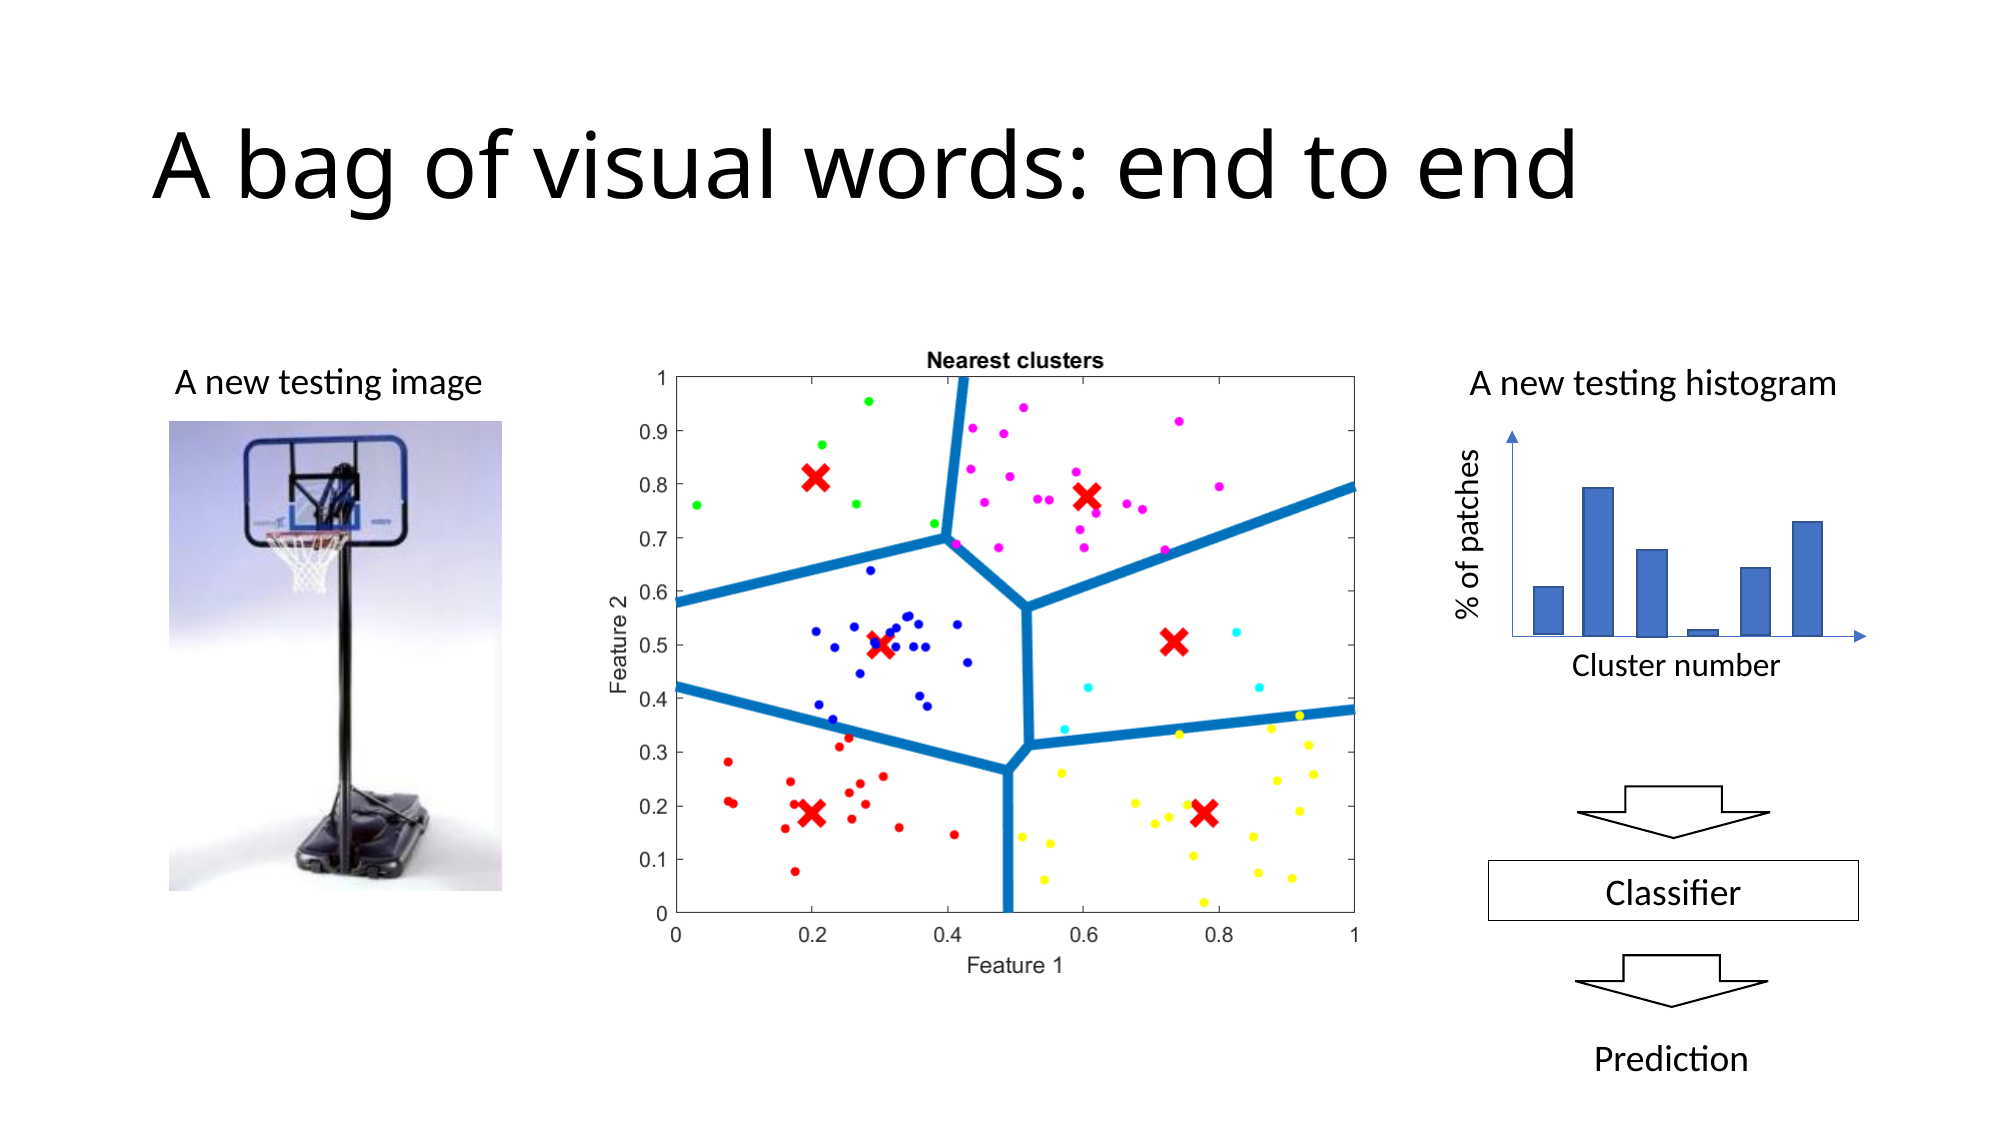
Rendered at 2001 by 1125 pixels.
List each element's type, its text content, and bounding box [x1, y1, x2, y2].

text_box [1636, 549, 1668, 636]
text_box A new testing histogram [1454, 350, 1879, 411]
text_box % of patches [1438, 384, 1493, 685]
text_box Classifier [1488, 860, 1859, 921]
text_box [1582, 487, 1614, 636]
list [562, 328, 1438, 985]
text_box [1575, 954, 1769, 1009]
title A bag of visual words: end to end [137, 59, 1863, 278]
text_box [1533, 586, 1564, 635]
text_box Prediction [1565, 1026, 1778, 1086]
text_box [1576, 785, 1771, 840]
text_box [1687, 629, 1719, 636]
text_box Cluster number [1526, 637, 1827, 691]
text_box [1740, 567, 1771, 636]
text_box [1792, 521, 1823, 636]
picture [168, 421, 502, 891]
text_box A new testing image [160, 349, 562, 410]
